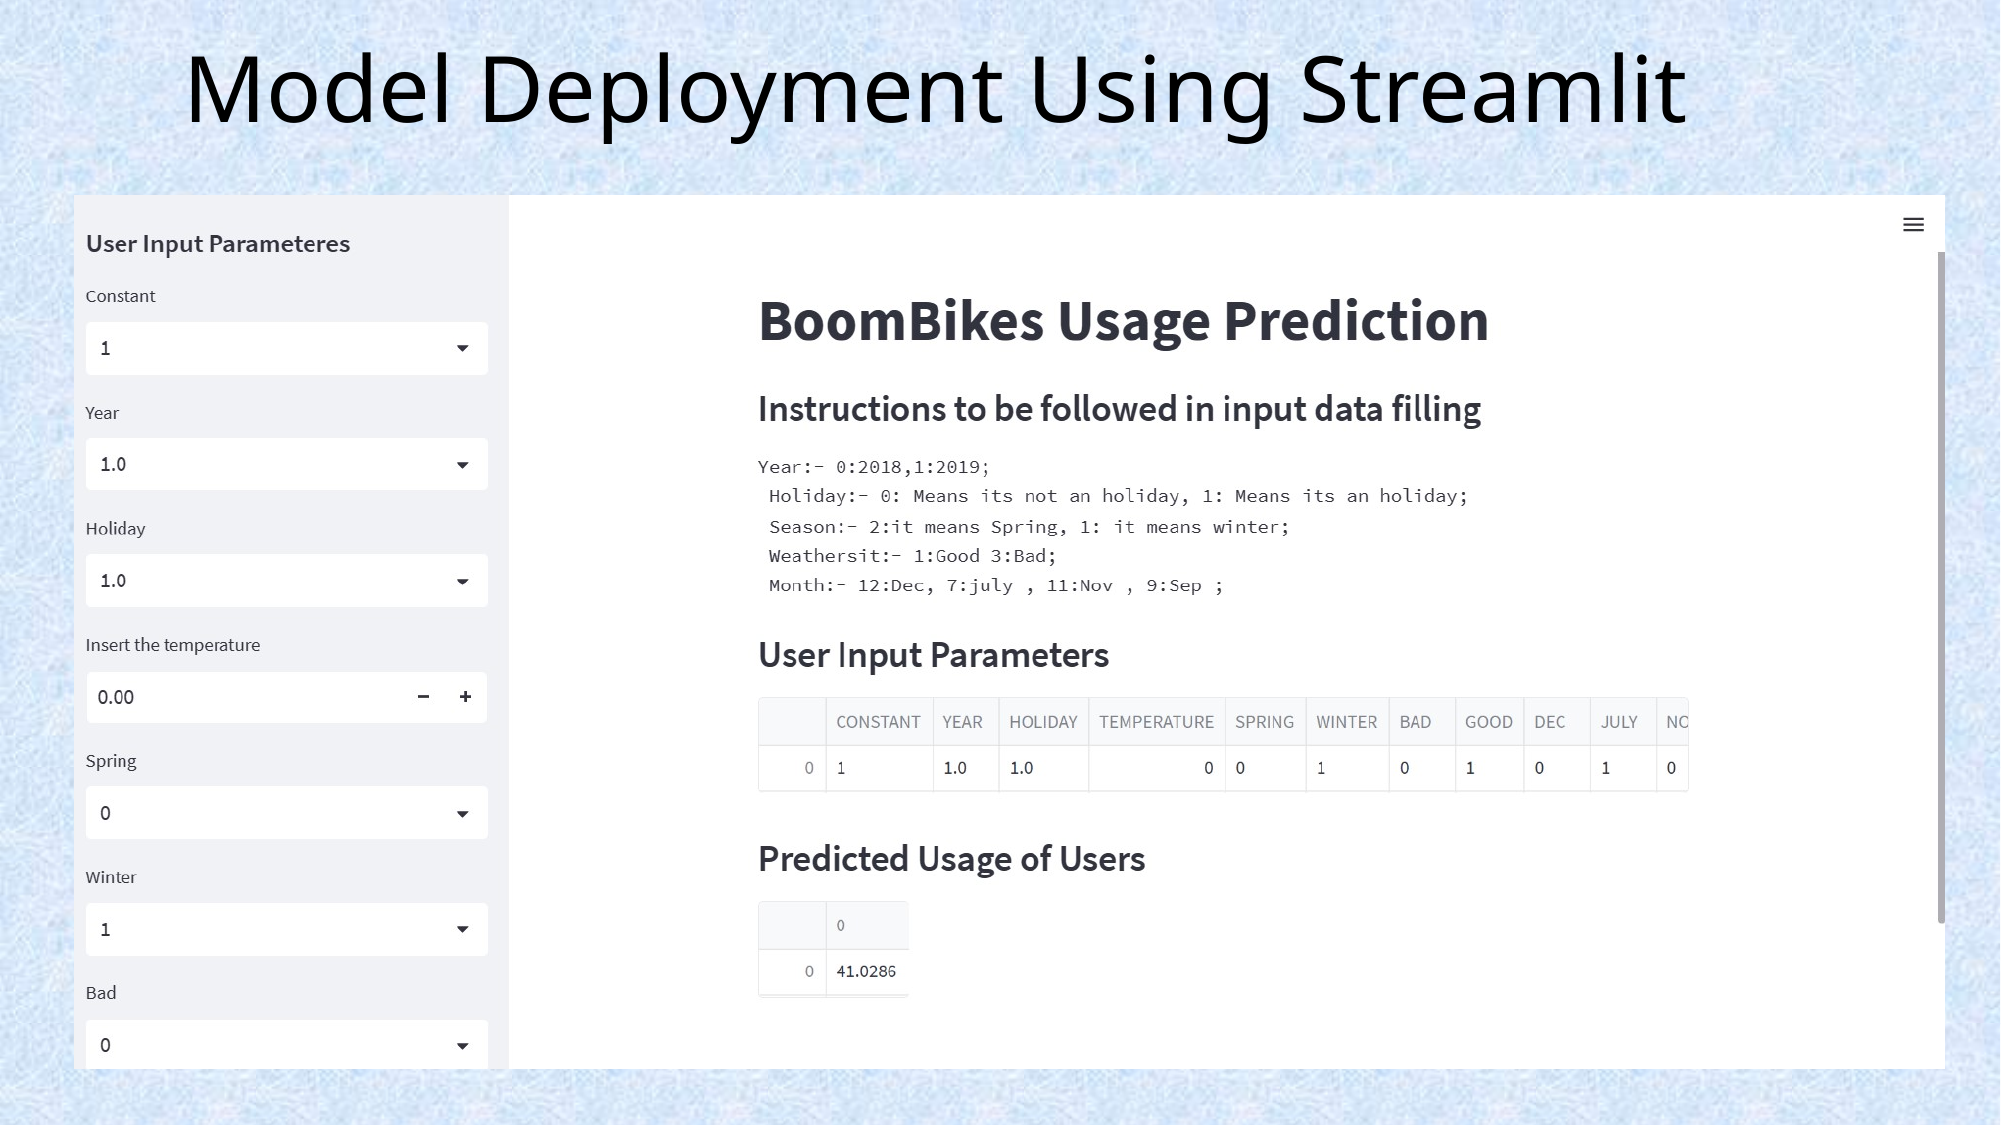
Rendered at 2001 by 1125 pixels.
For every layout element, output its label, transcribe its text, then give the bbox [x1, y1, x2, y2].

text_box Model Deployment Using Streamlit [168, 23, 2000, 194]
picture [0, 0, 2001, 1125]
